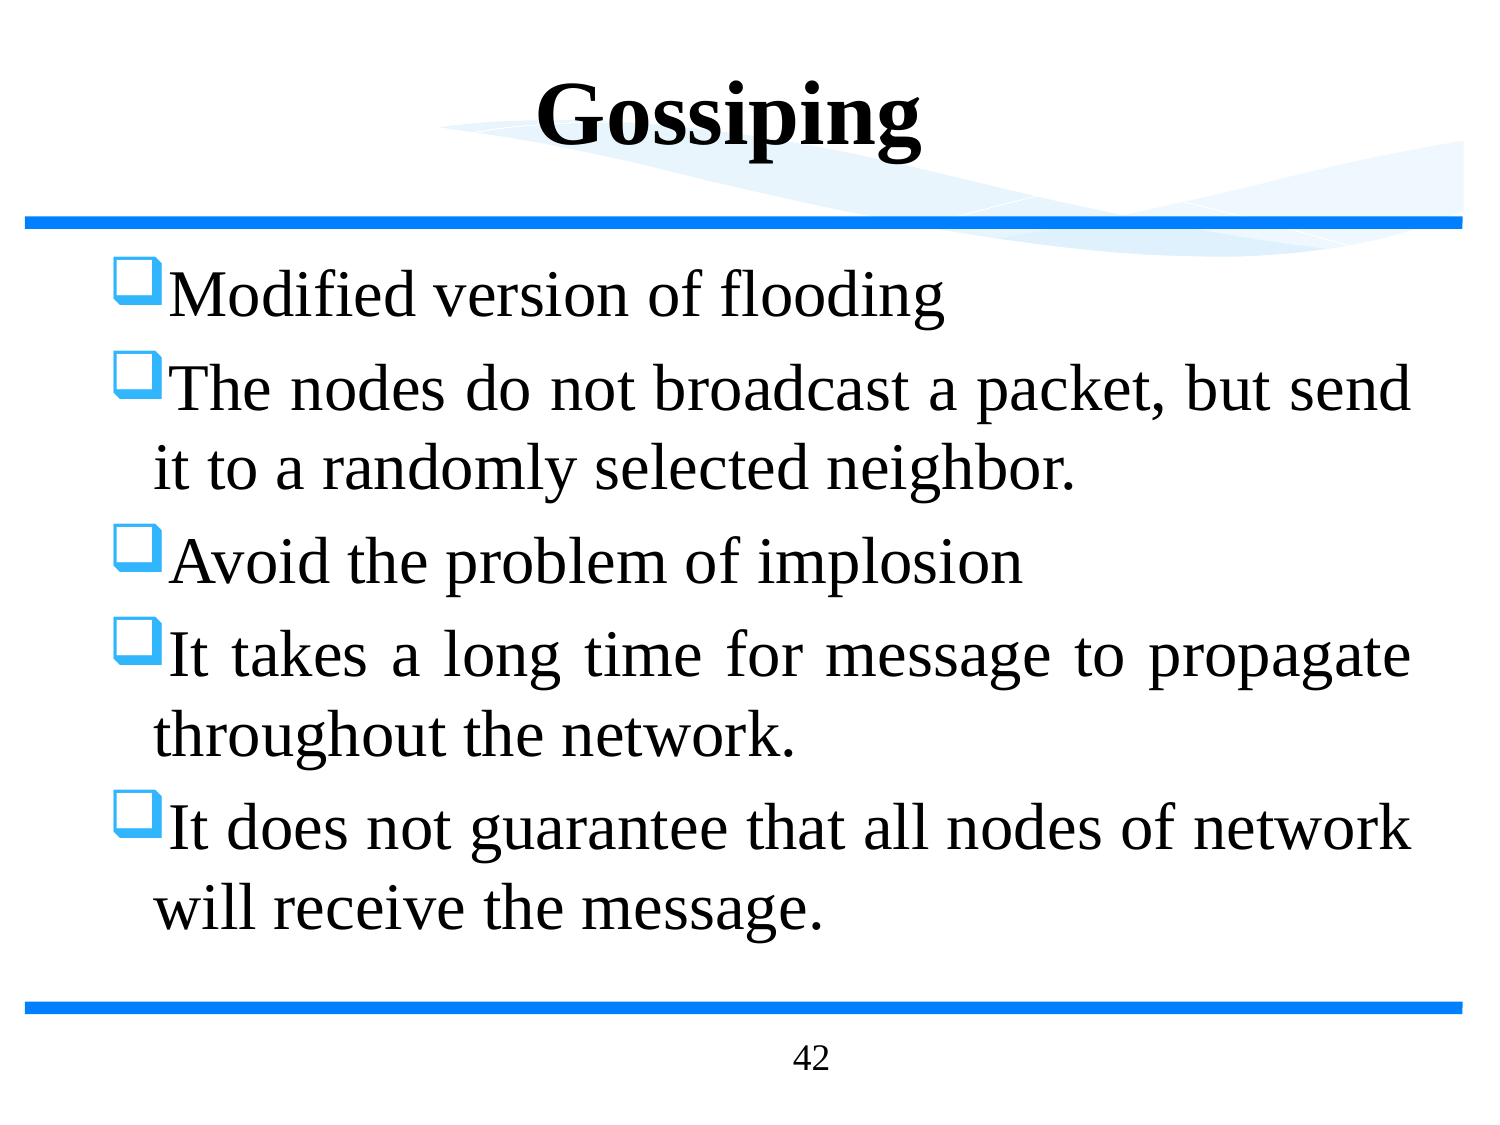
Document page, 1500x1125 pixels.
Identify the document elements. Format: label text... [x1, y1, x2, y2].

slide_number 42 [654, 1025, 846, 1086]
title Gossiping [67, 11, 1418, 188]
list Modified version of flooding The nodes do not broadcast a packet, but send it to a randomly selected neighbor. Avoid the problem of implosion It takes a long time for message to propagate throughout the network. It does not guarantee that all nodes of network will receive the message. [93, 242, 1430, 809]
